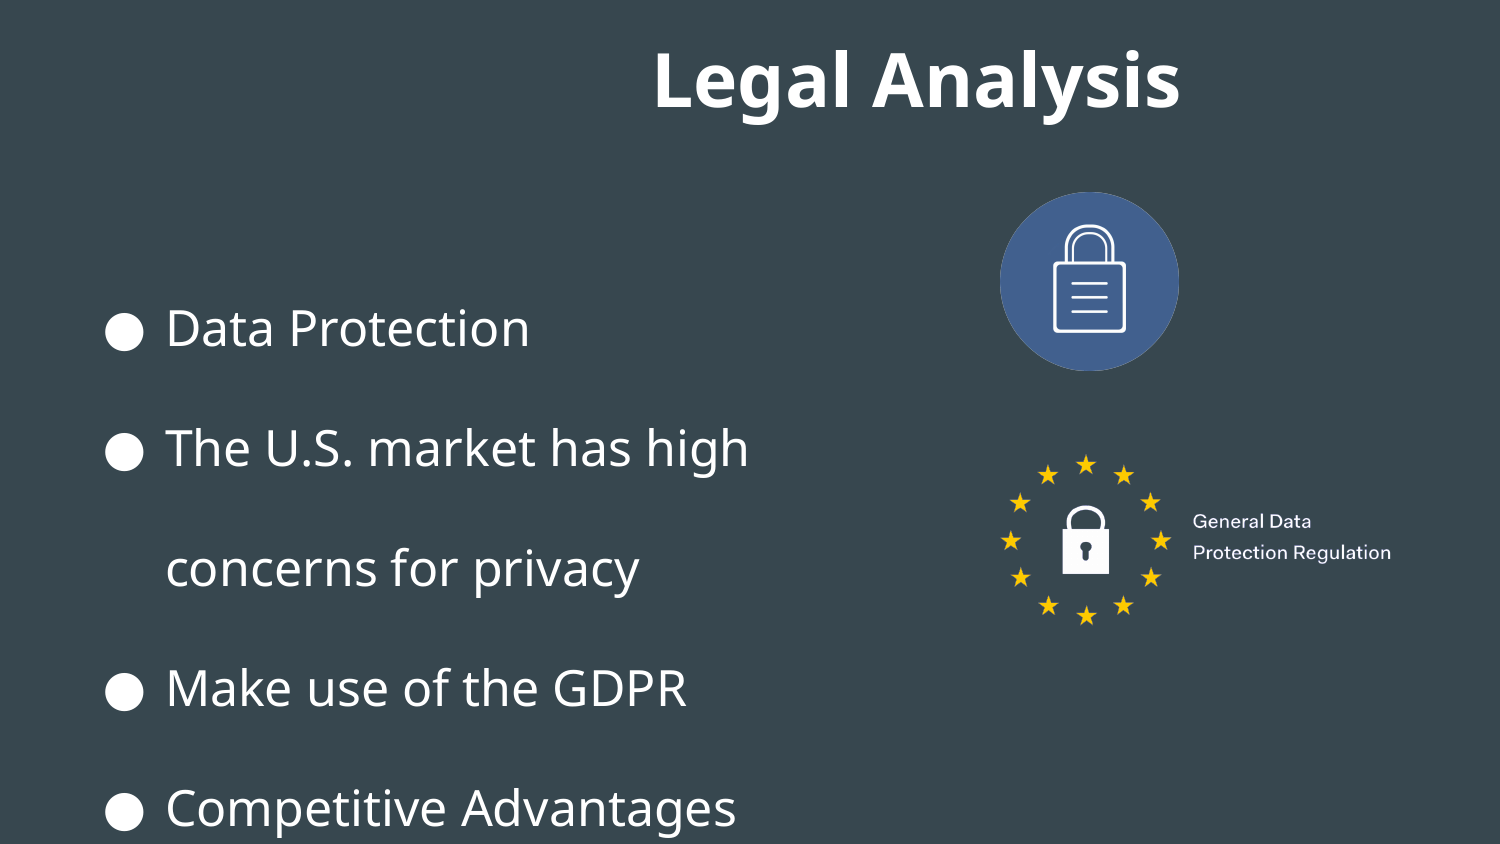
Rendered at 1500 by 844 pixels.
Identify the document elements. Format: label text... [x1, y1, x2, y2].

picture [1000, 192, 1179, 371]
picture [948, 398, 1450, 681]
title Legal Analysis [51, 17, 1449, 112]
list Data Protection The U.S. market has high concerns for privacy Make use of the GDPR Competitive Advantages [75, 221, 909, 779]
